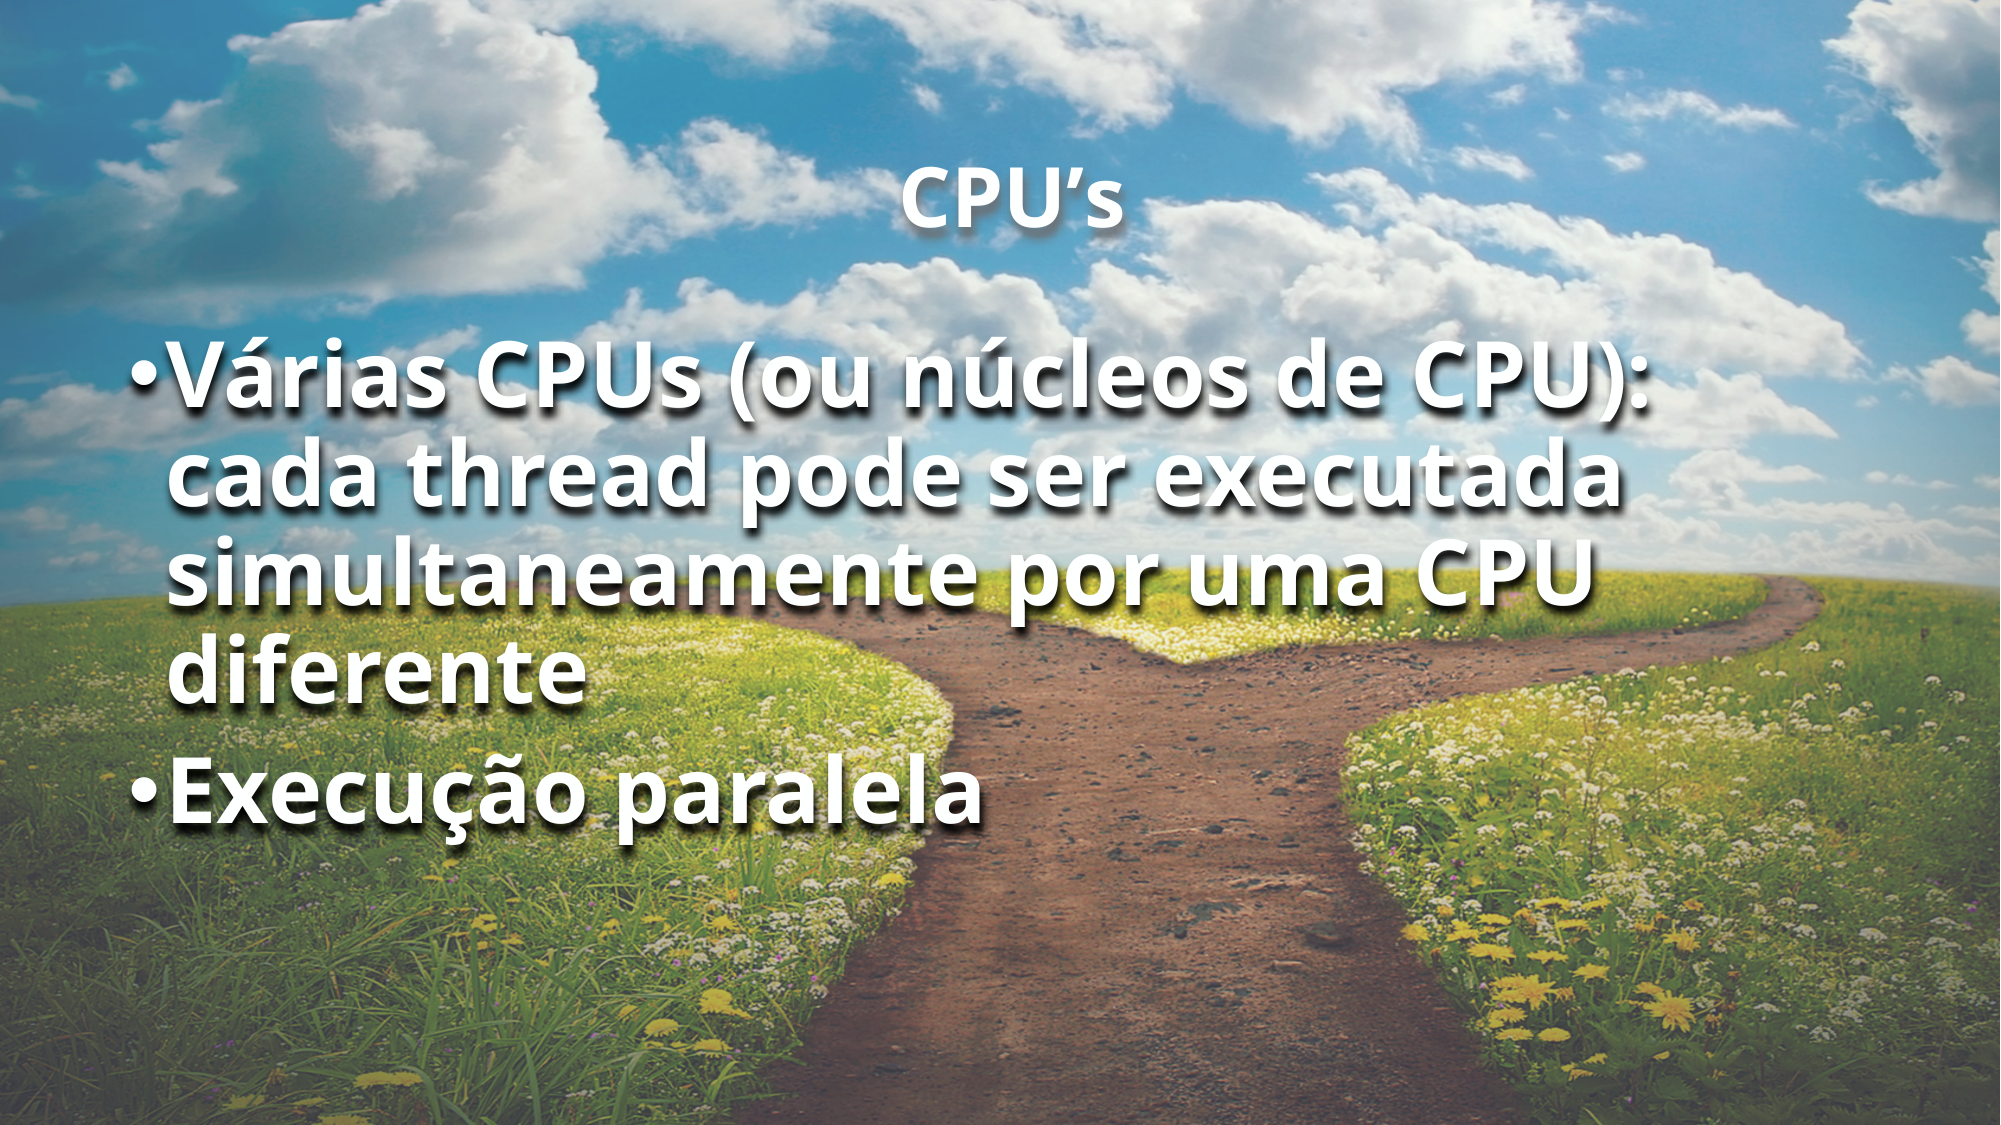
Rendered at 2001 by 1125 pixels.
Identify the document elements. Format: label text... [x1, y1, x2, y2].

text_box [82, 94, 1437, 322]
list Várias CPUs (ou núcleos de CPU): cada thread pode ser executada simultaneamente por uma CPU diferente Execução paralela [113, 320, 1888, 1032]
slide_number 4 [1437, 62, 1888, 123]
title CPU’s [91, 95, 1934, 306]
